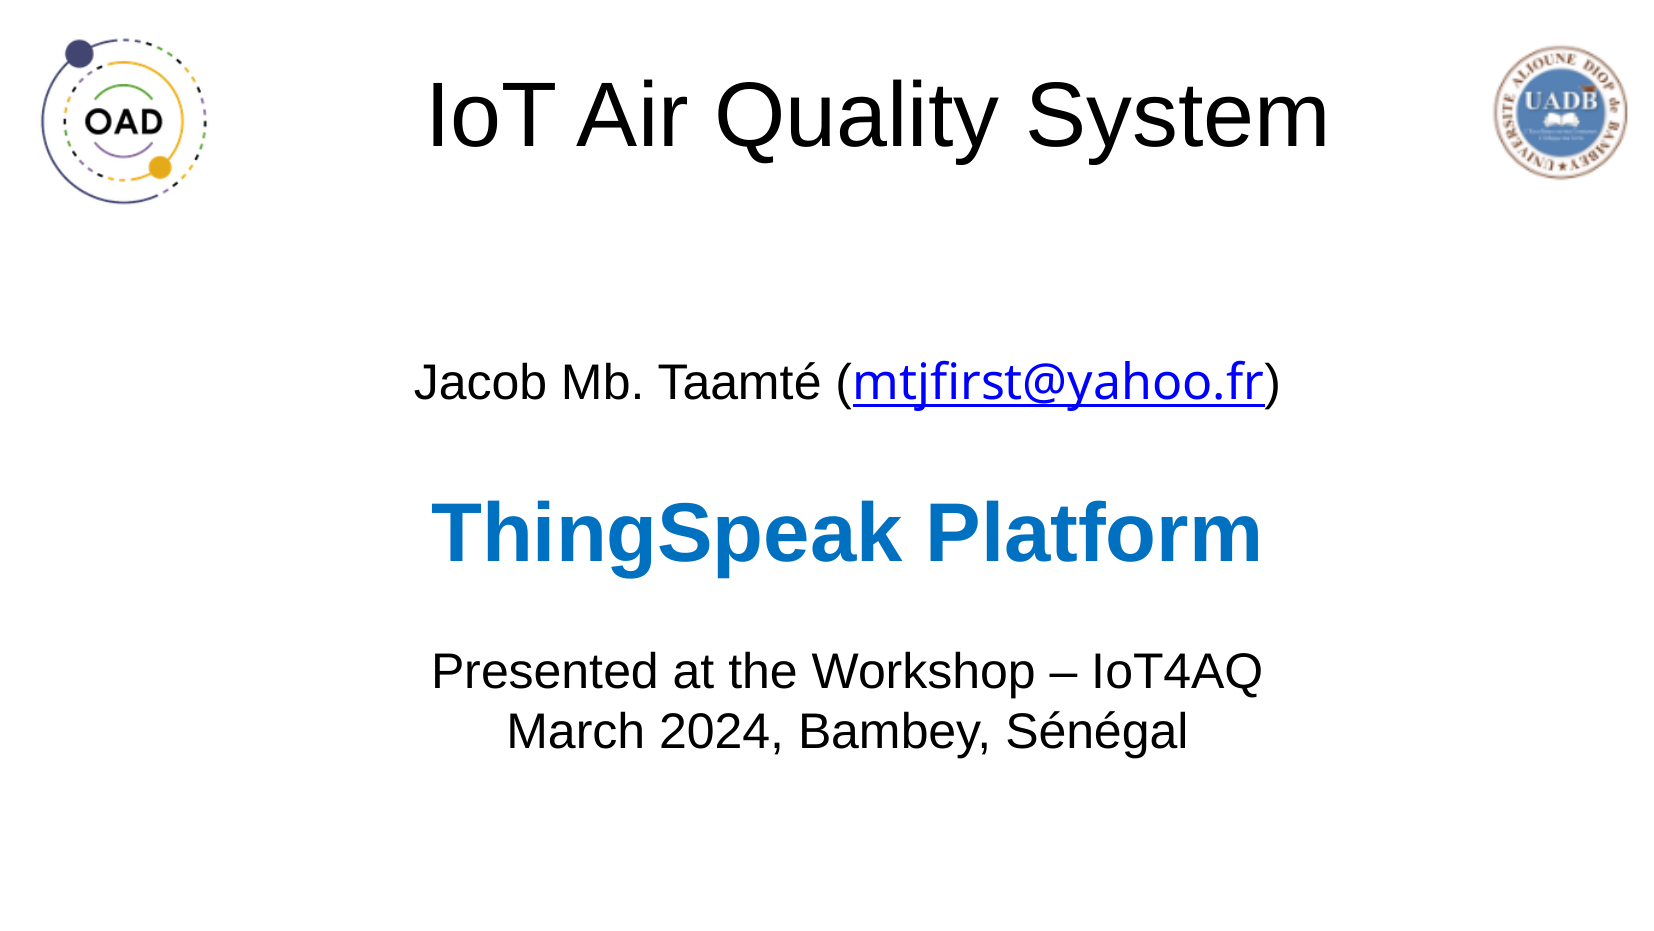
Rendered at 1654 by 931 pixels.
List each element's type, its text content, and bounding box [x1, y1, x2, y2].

title IoT Air Quality System [295, 32, 1463, 188]
picture [1482, 37, 1641, 188]
picture [0, 24, 242, 225]
subtitle Jacob Mb. Taamté (mtjfirst@yahoo.fr) ThingSpeak Platform Presented at the Workshop – IoT4AQ March 2024, Bambey, Sénégal [82, 217, 1613, 891]
